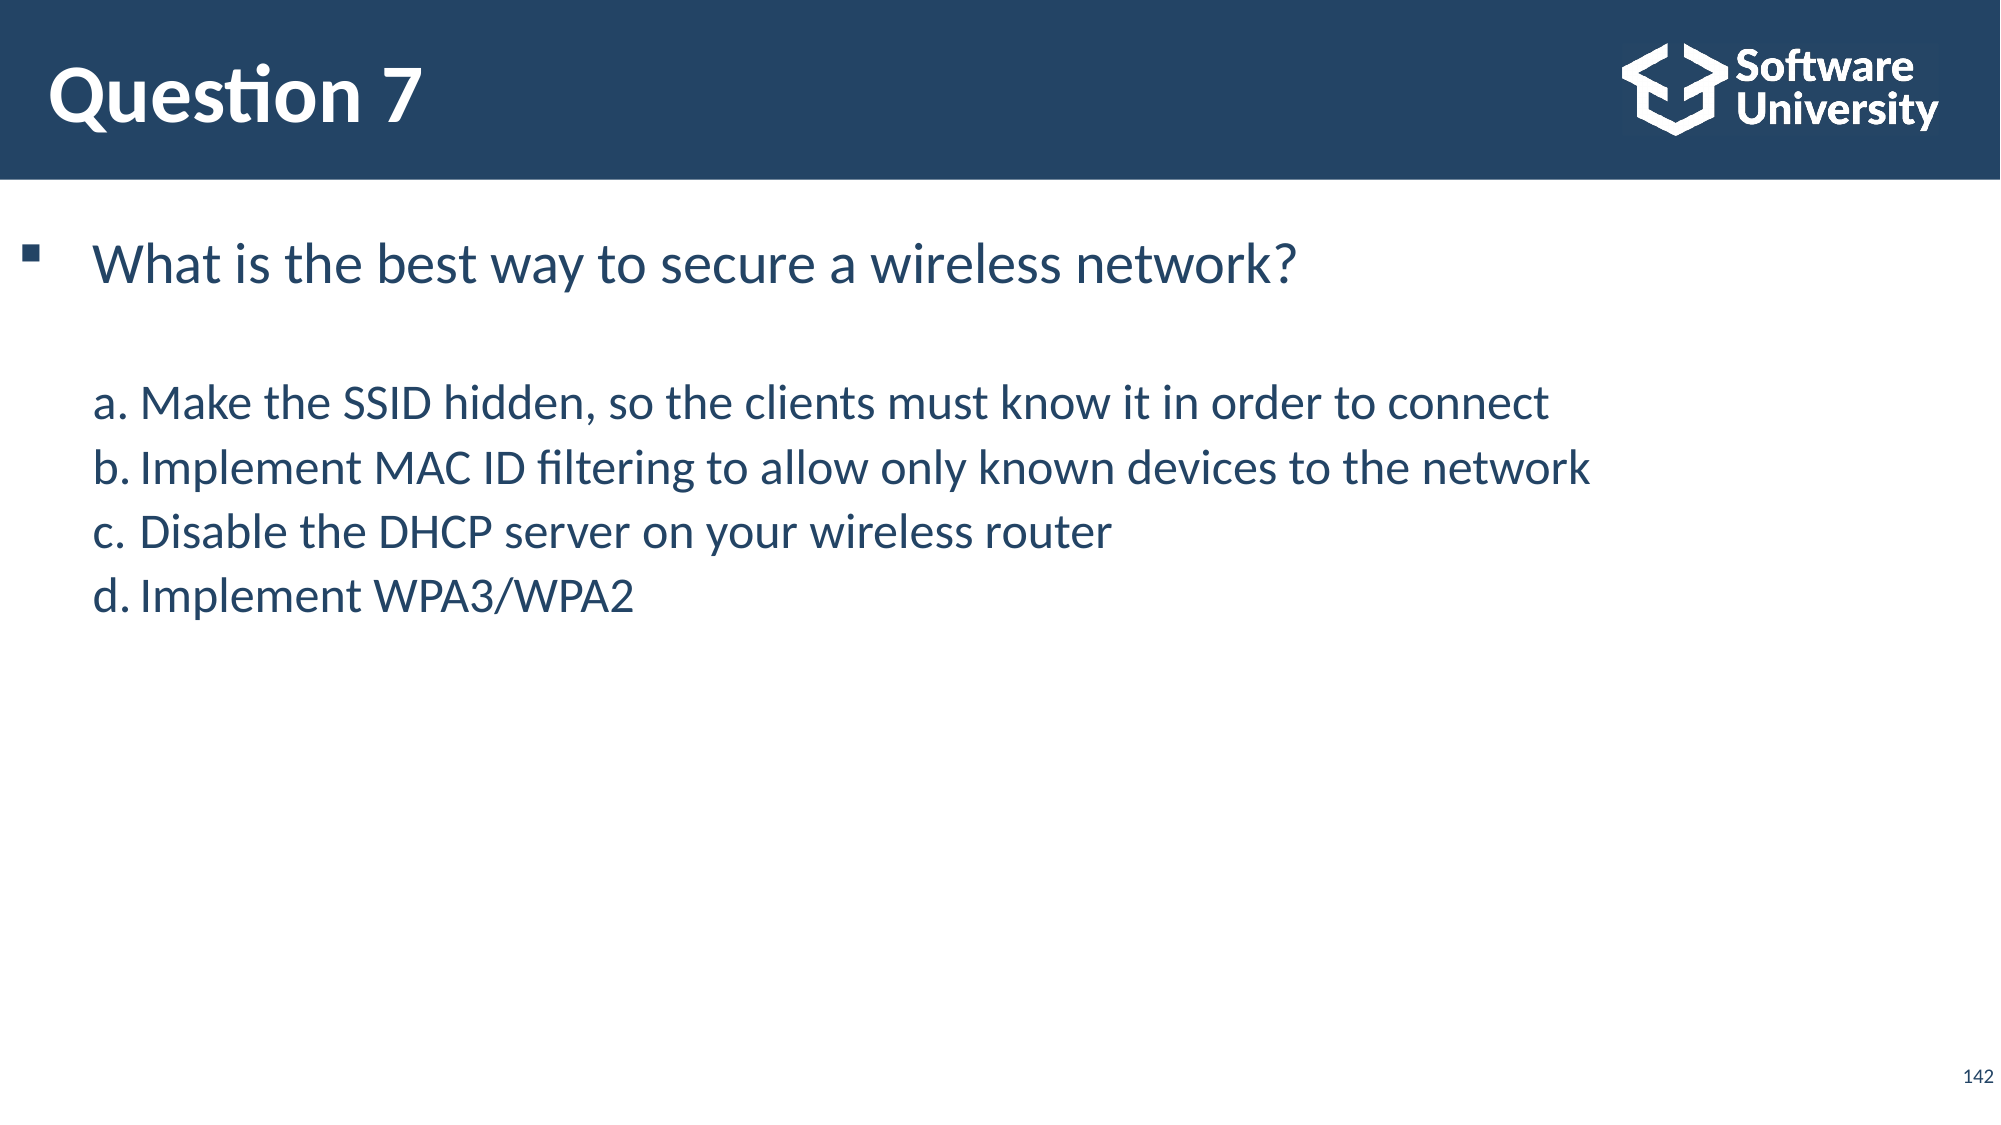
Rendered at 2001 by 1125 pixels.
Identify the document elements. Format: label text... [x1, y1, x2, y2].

title Question 7 [31, 16, 1591, 162]
slide_number 142 [1929, 1049, 2000, 1100]
picture [1622, 43, 1939, 136]
list What is the best way to secure a wireless network? Make the SSID hidden, so the clients must know it in order to connect Implement MAC ID filtering to allow only known devices to the network Disable the DHCP server on your wireless router Implement WPA3/WPA2 [0, 214, 1930, 1007]
